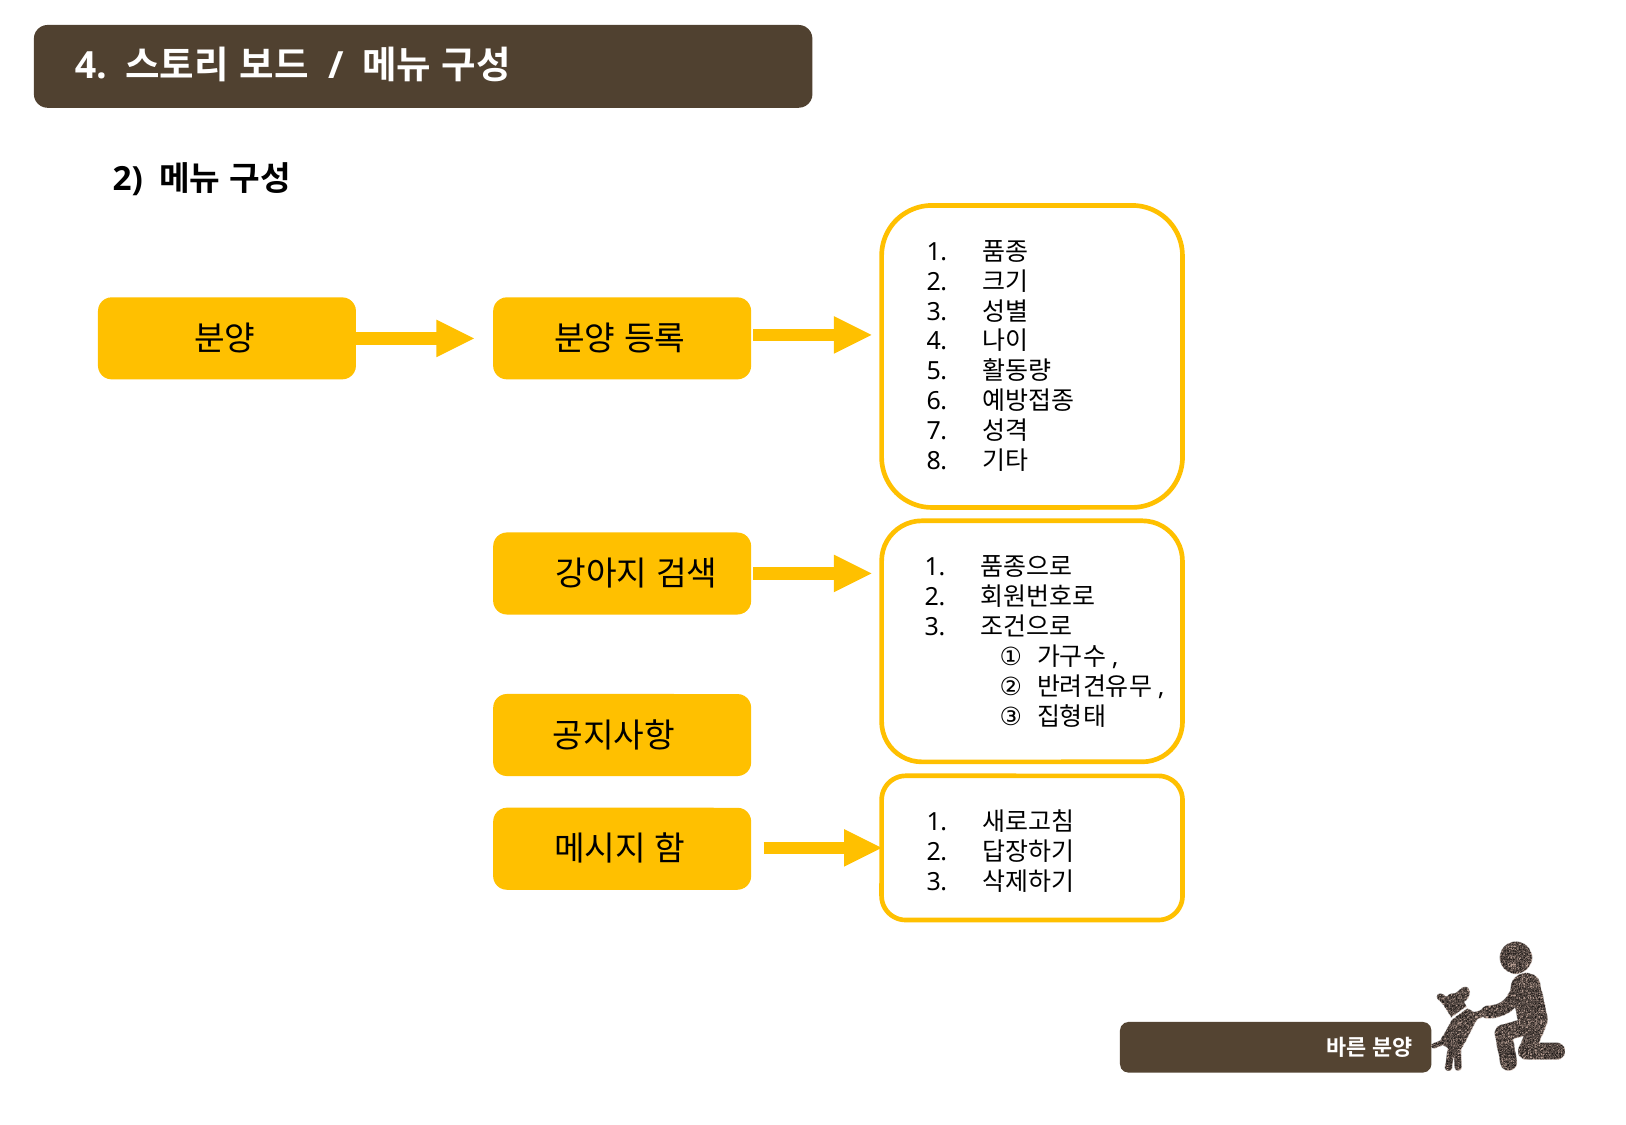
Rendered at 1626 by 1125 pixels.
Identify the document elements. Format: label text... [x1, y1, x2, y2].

text_box [881, 520, 1184, 763]
text_box 메시지 함 [539, 820, 701, 875]
text_box [492, 807, 752, 891]
text_box 2) 메뉴 구성 [97, 149, 306, 205]
text_box [881, 775, 1184, 921]
text_box 품종 크기 성별 나이 활동량 예방접종 성격 기타 [911, 227, 1090, 482]
text_box 새로고침 답장하기 삭제하기 [911, 798, 1090, 903]
text_box 4. 스토리 보드 / 메뉴 구성 [60, 33, 526, 94]
text_box [492, 296, 752, 380]
text_box [97, 296, 357, 380]
text_box 분양 [179, 309, 271, 365]
text_box 공지사항 [537, 706, 690, 761]
text_box 강아지 검색 [540, 544, 733, 600]
text_box [492, 693, 752, 777]
text_box 분양 등록 [539, 309, 701, 365]
text_box [33, 24, 814, 109]
text_box [881, 204, 1184, 508]
text_box [492, 531, 752, 616]
text_box 품종으로 회원번호로 조건으로 가구수, 반려견유무, 집형태 [909, 543, 1180, 738]
